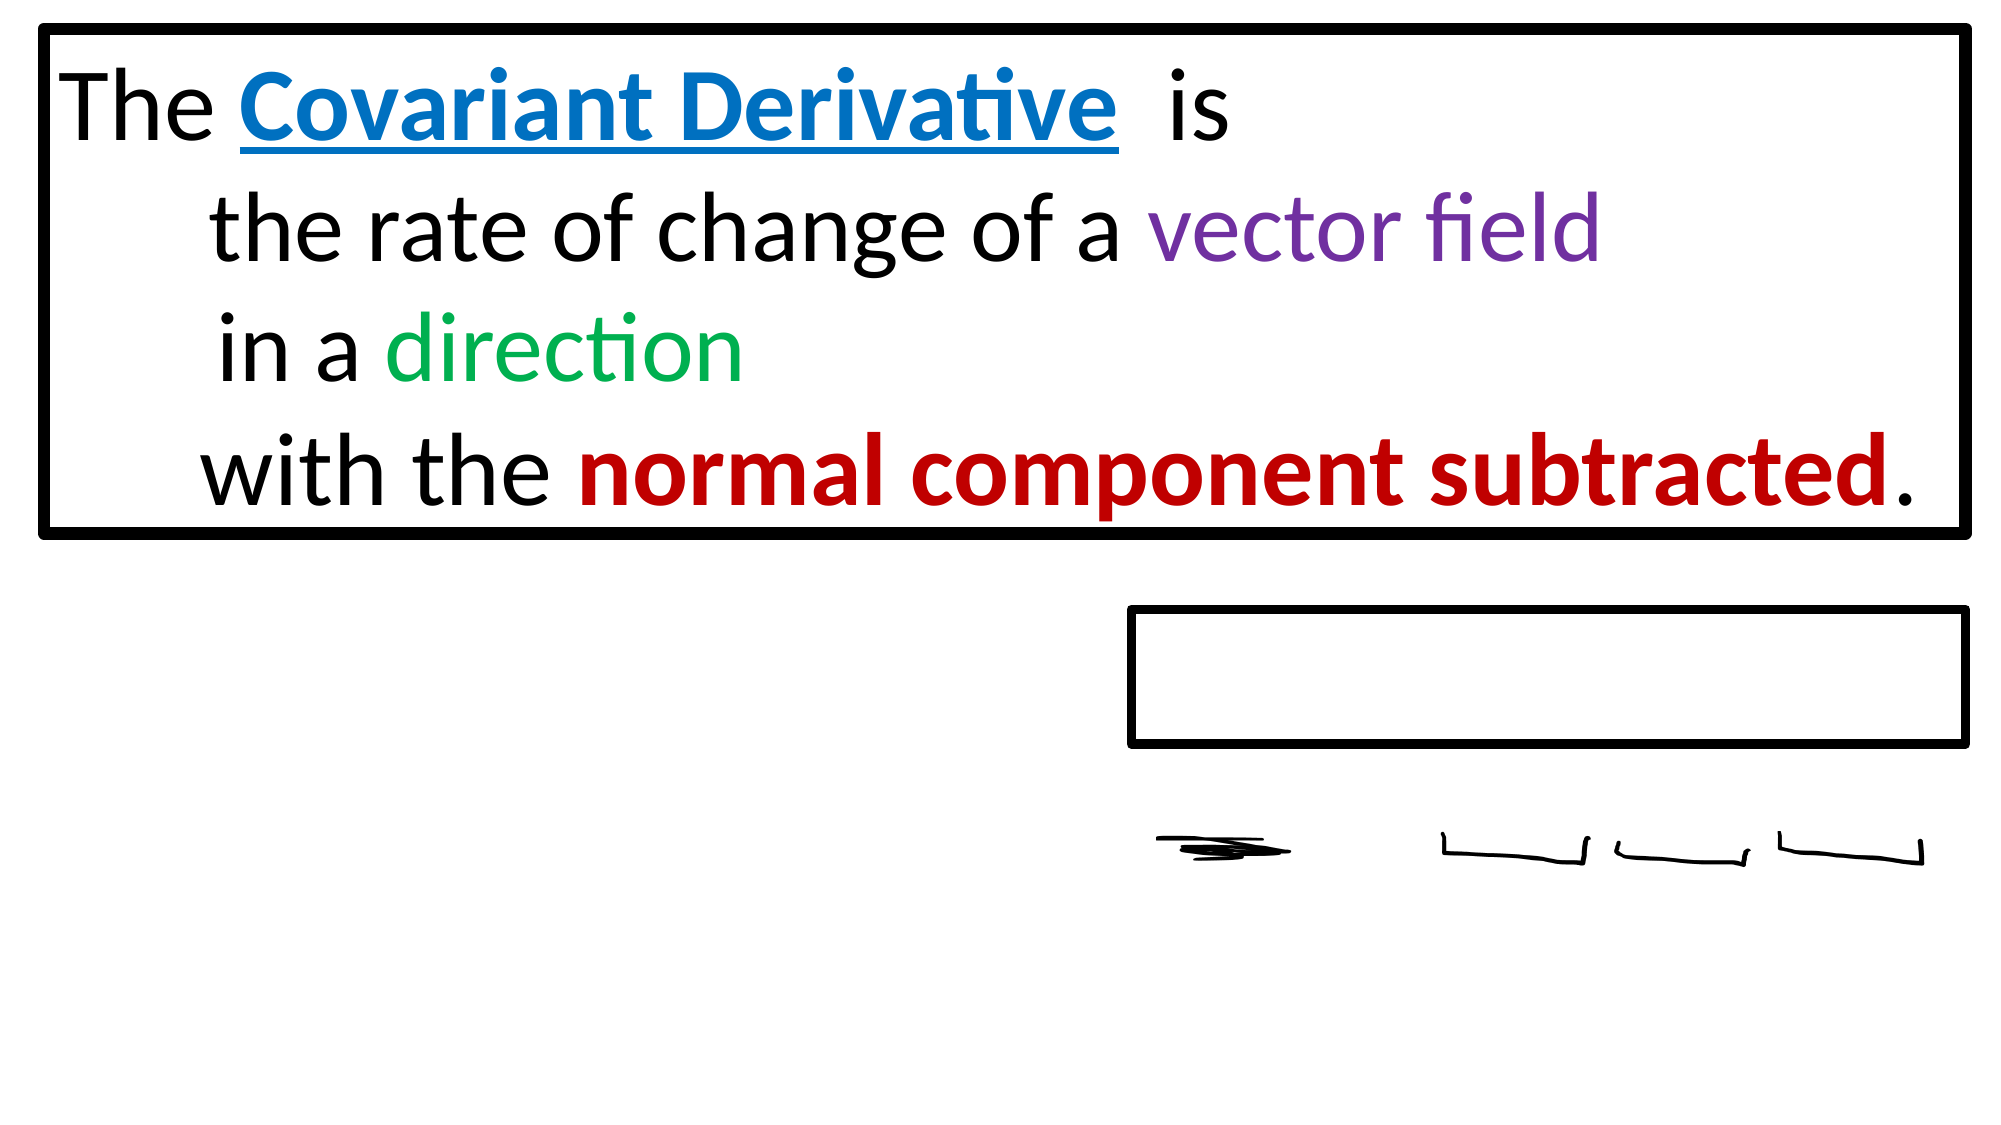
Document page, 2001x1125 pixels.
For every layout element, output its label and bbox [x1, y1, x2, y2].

picture [1156, 831, 1933, 875]
